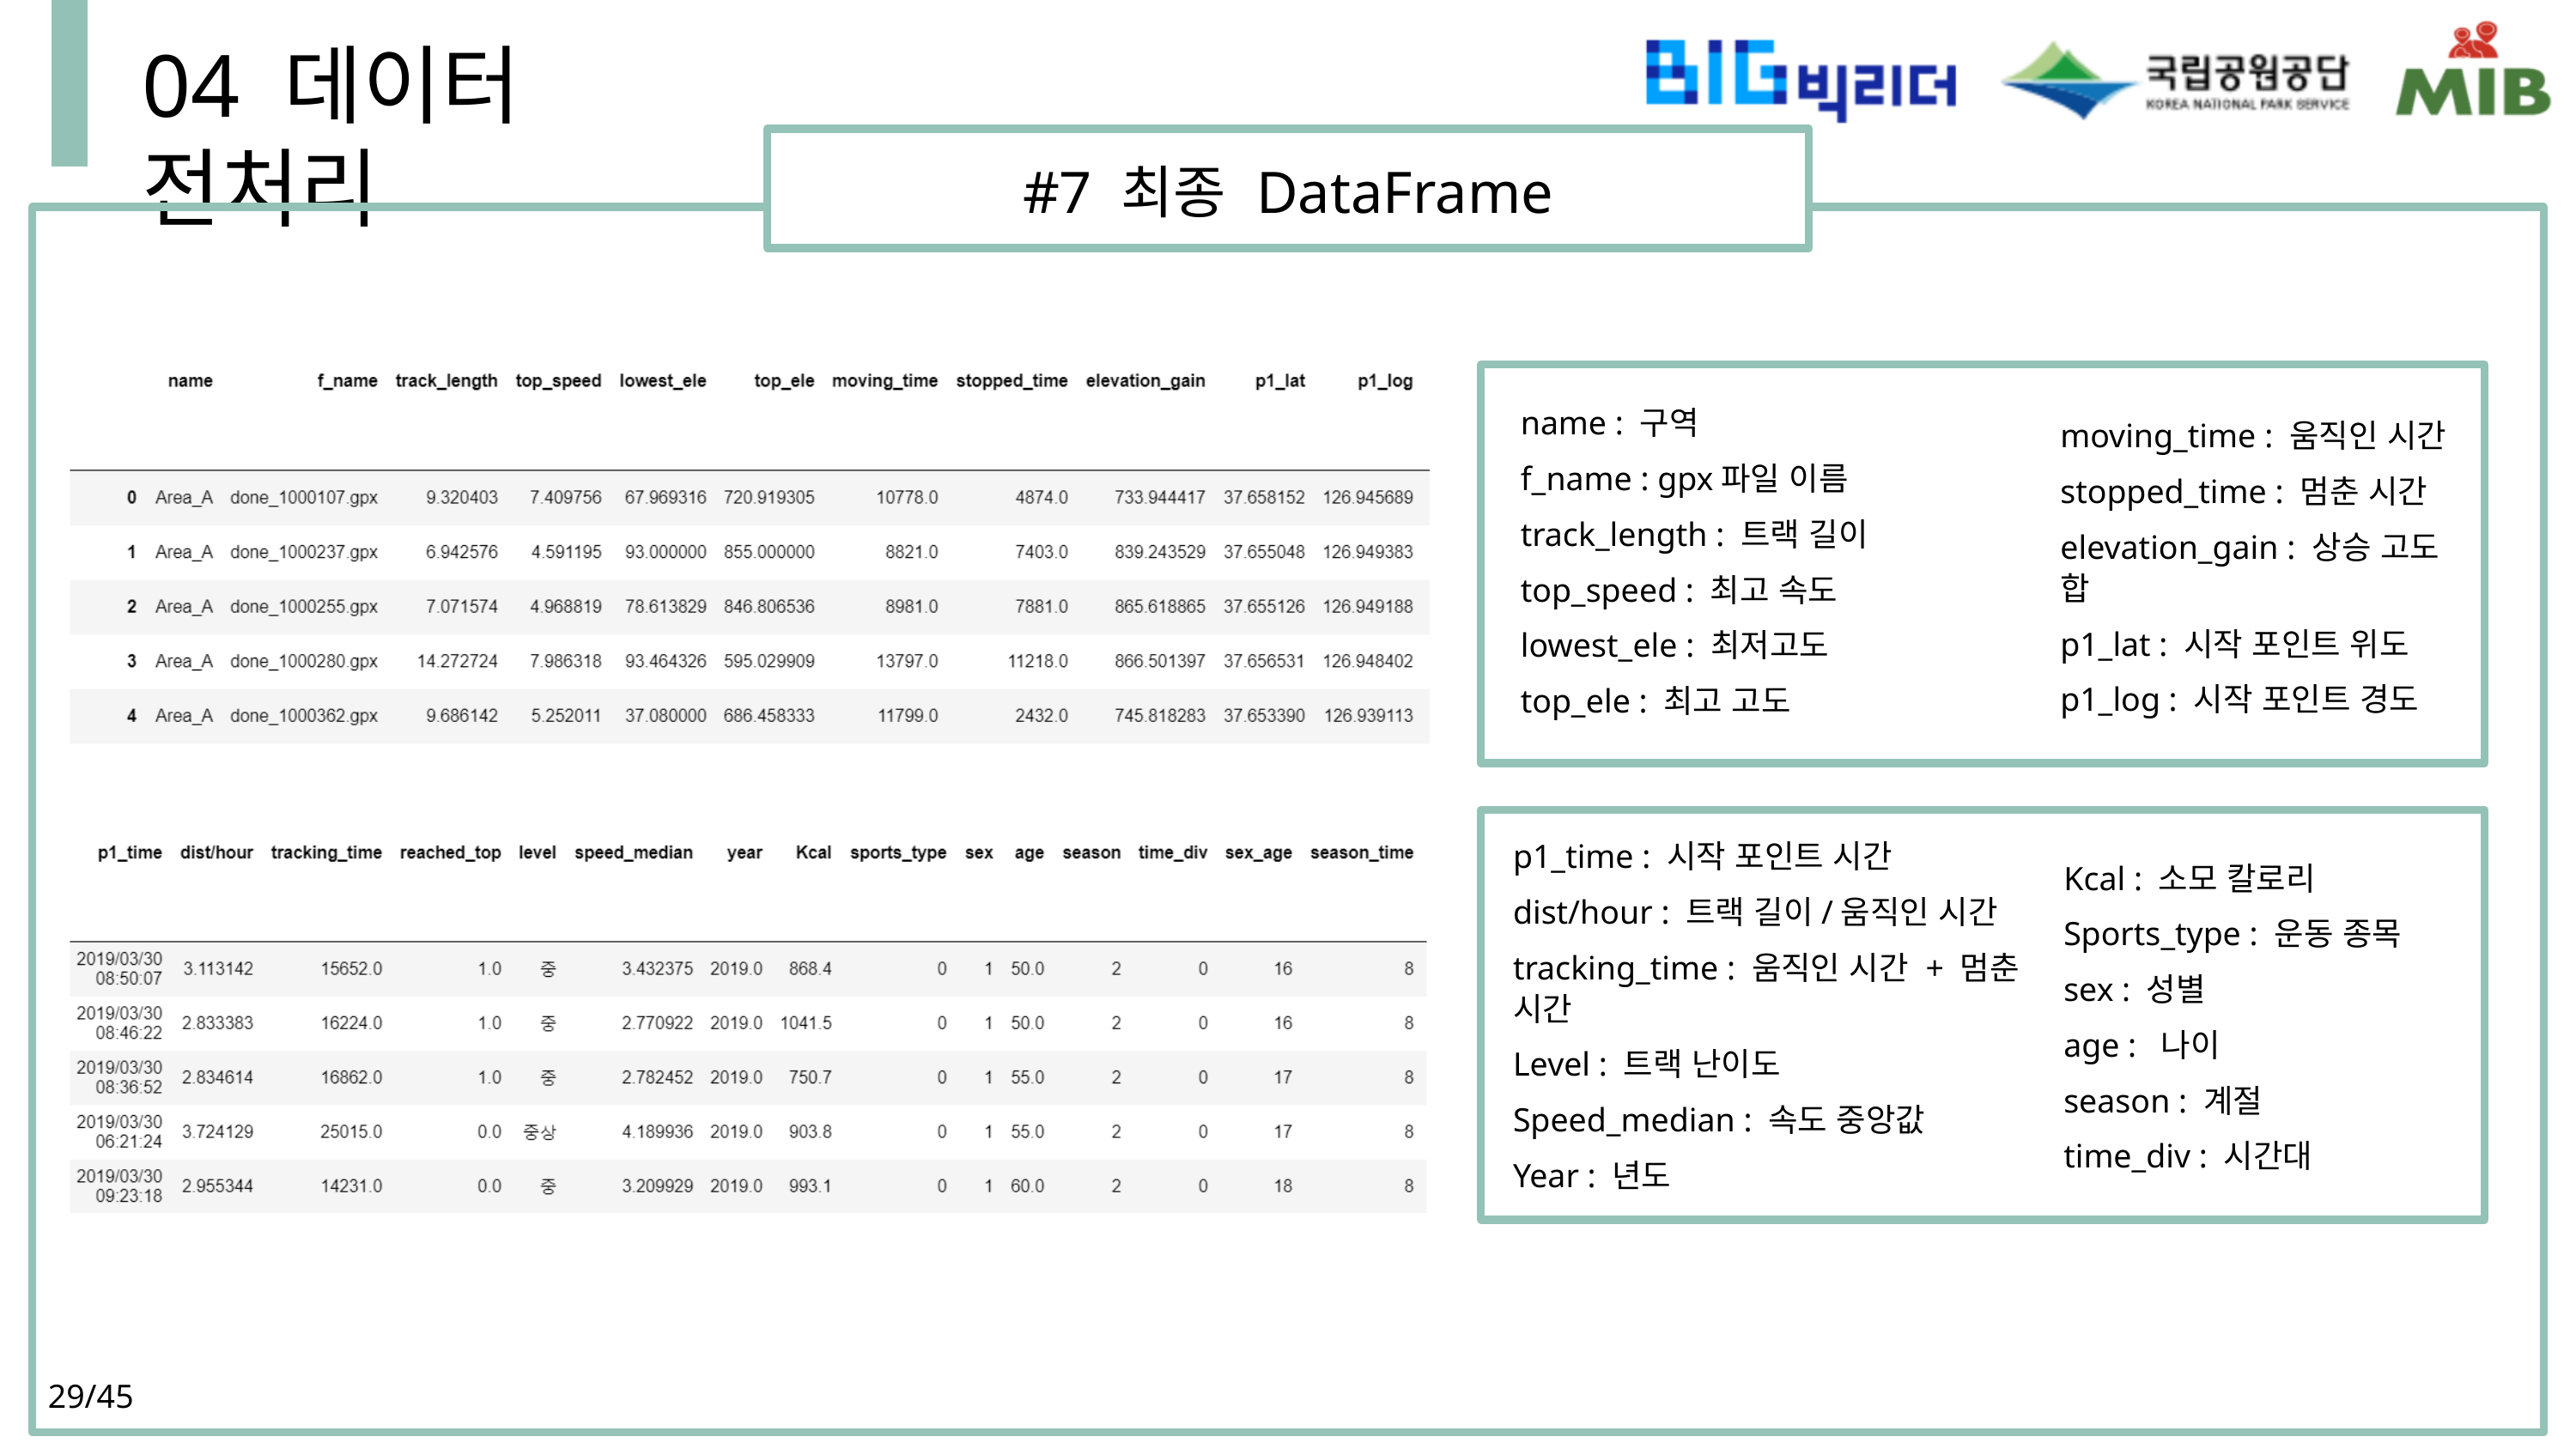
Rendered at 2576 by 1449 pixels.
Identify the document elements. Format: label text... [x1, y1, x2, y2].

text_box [2375, 12, 2576, 117]
picture [69, 825, 1429, 1213]
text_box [1998, 40, 2351, 122]
text_box [31, 205, 2546, 1434]
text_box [1480, 357, 2485, 767]
picture [56, 351, 1430, 746]
text_box 29/45 [35, 1369, 175, 1421]
text_box 04 데이터 전처리 [130, 24, 794, 205]
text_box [52, 0, 88, 167]
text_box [1635, 28, 1963, 129]
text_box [1480, 809, 2485, 1221]
text_box #7 최종 DataFrame [766, 127, 1811, 250]
